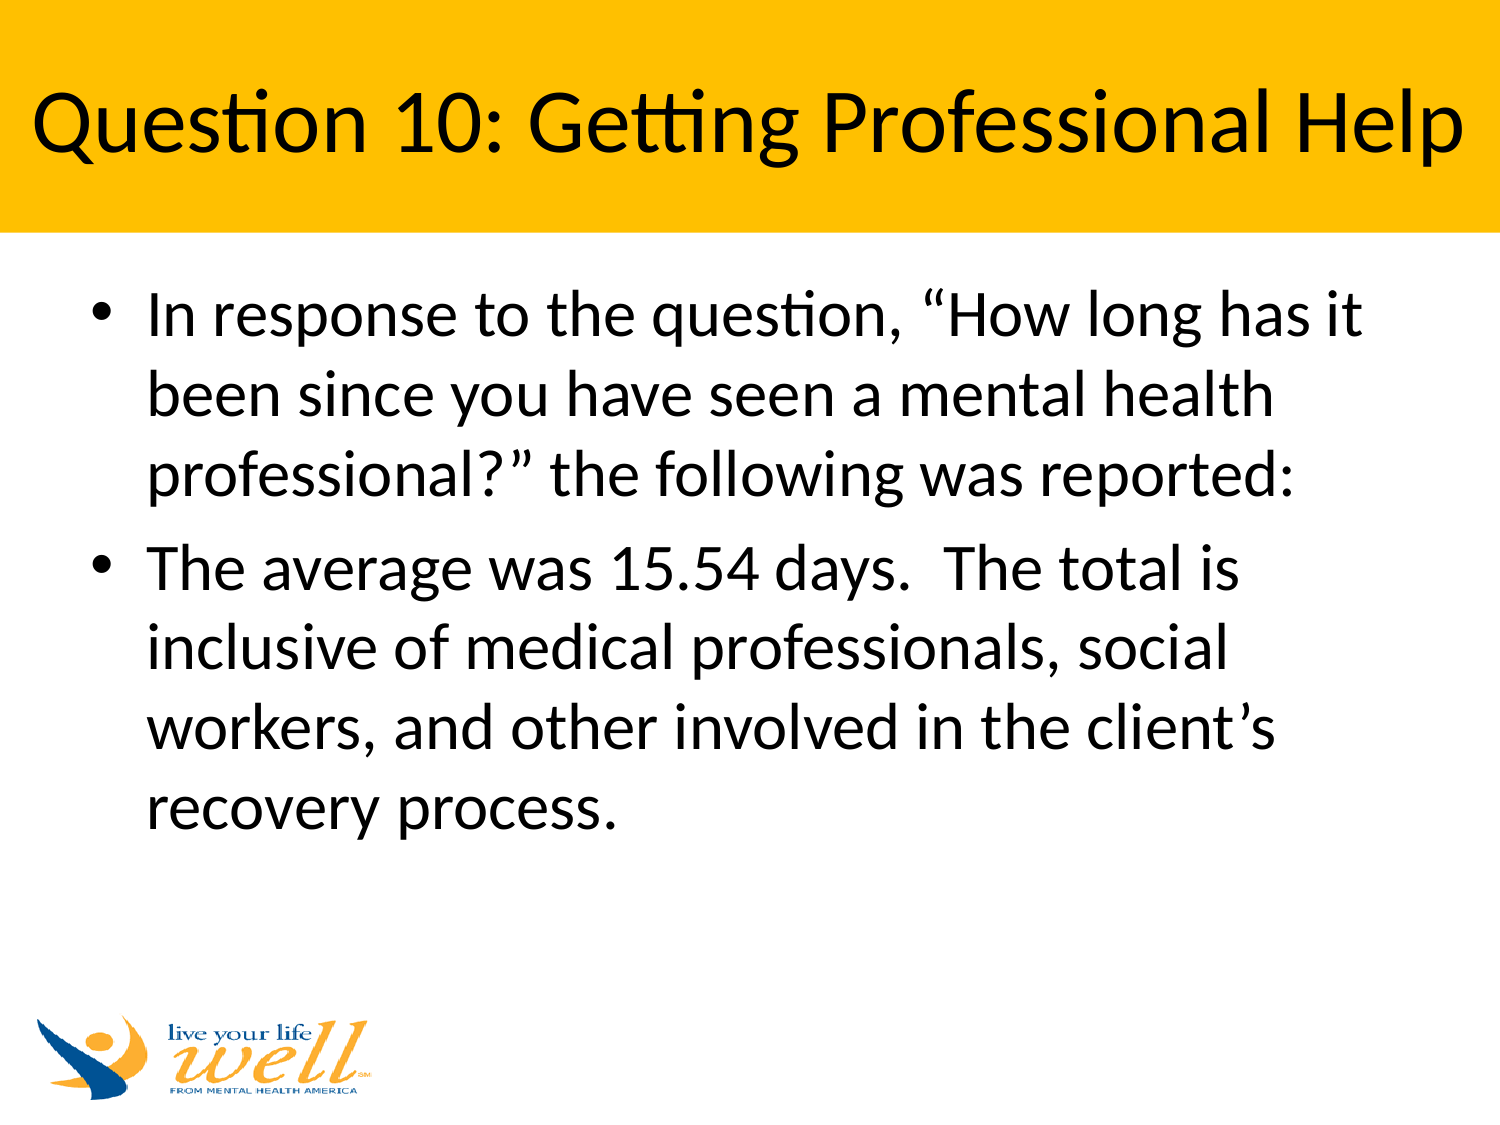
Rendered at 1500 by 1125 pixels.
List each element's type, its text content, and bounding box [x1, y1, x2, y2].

title Question 10: Getting Professional Help [0, 0, 1500, 233]
list In response to the question, “How long has it been since you have seen a mental health professional?” the following was reported: The average was 15.54 days. The total is inclusive of medical professionals, social workers, and other involved in the client’s recovery process. [75, 262, 1425, 1005]
picture [37, 1012, 372, 1101]
